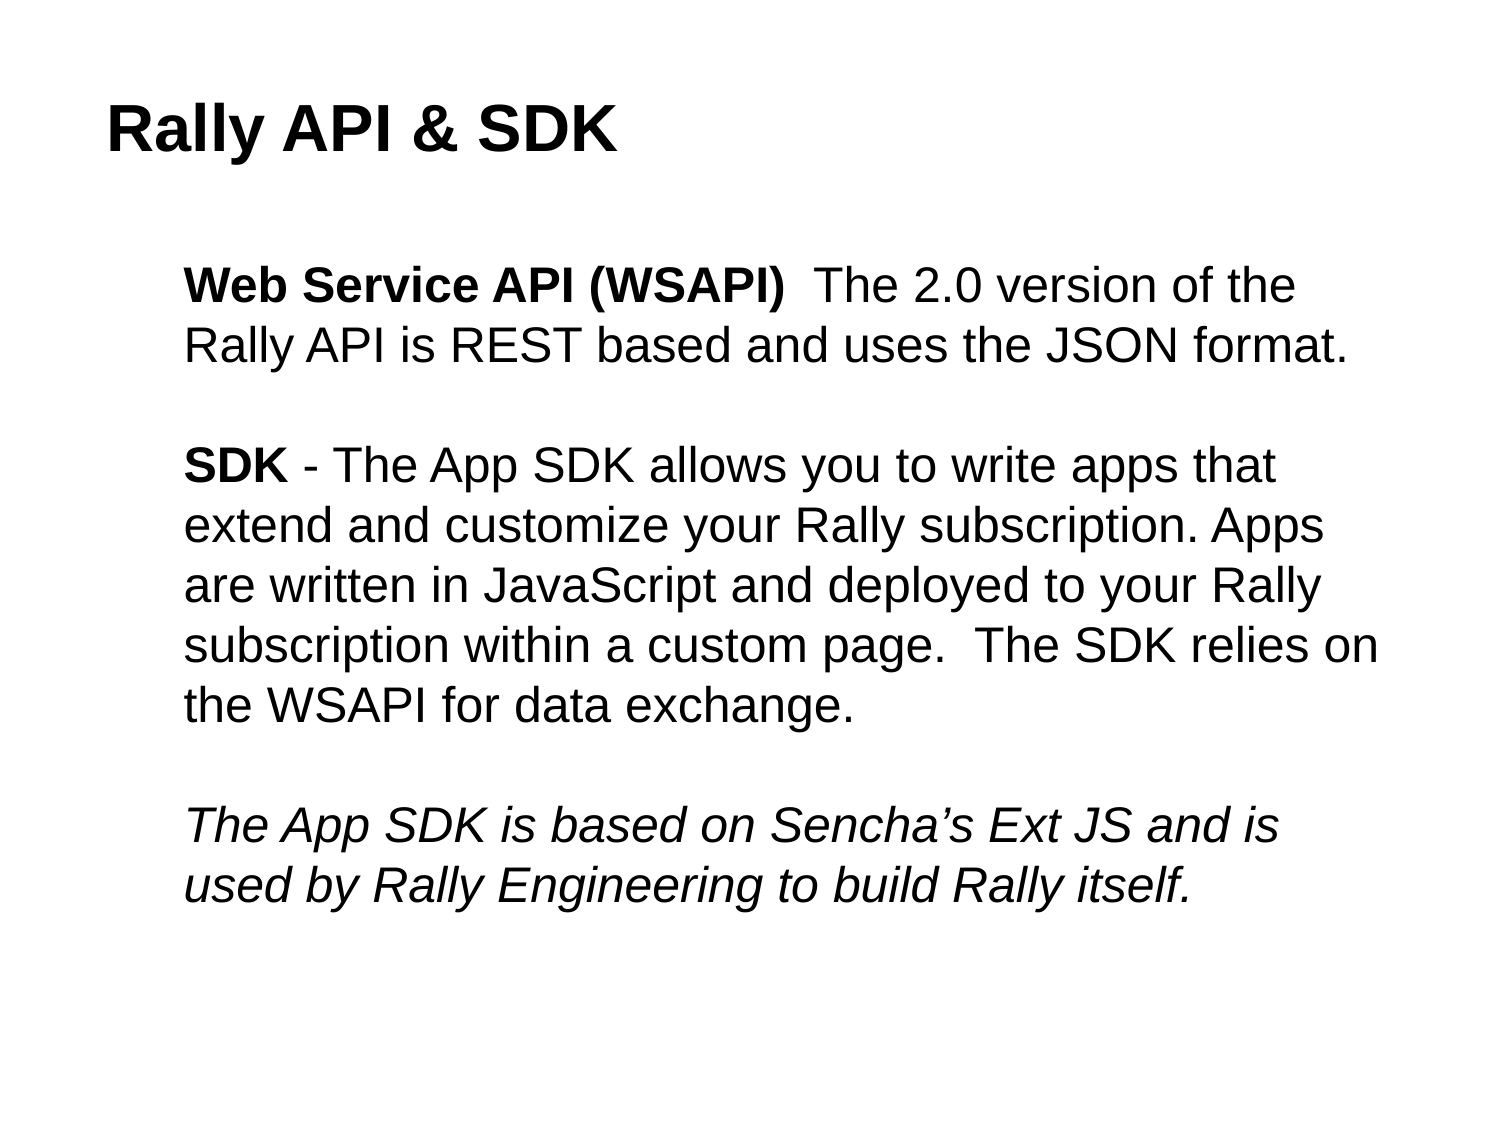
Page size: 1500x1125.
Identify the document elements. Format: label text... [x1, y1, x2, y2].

text_box Web Service API (WSAPI) The 2.0 version of the Rally API is REST based and uses the JSON format. SDK - The App SDK allows you to write apps that extend and customize your Rally subscription. Apps are written in JavaScript and deployed to your Rally subscription within a custom page. The SDK relies on the WSAPI for data exchange. The App SDK is based on Sencha’s Ext JS and is used by Rally Engineering to build Rally itself. [168, 244, 1398, 920]
text_box Rally API & SDK [91, 77, 1046, 172]
